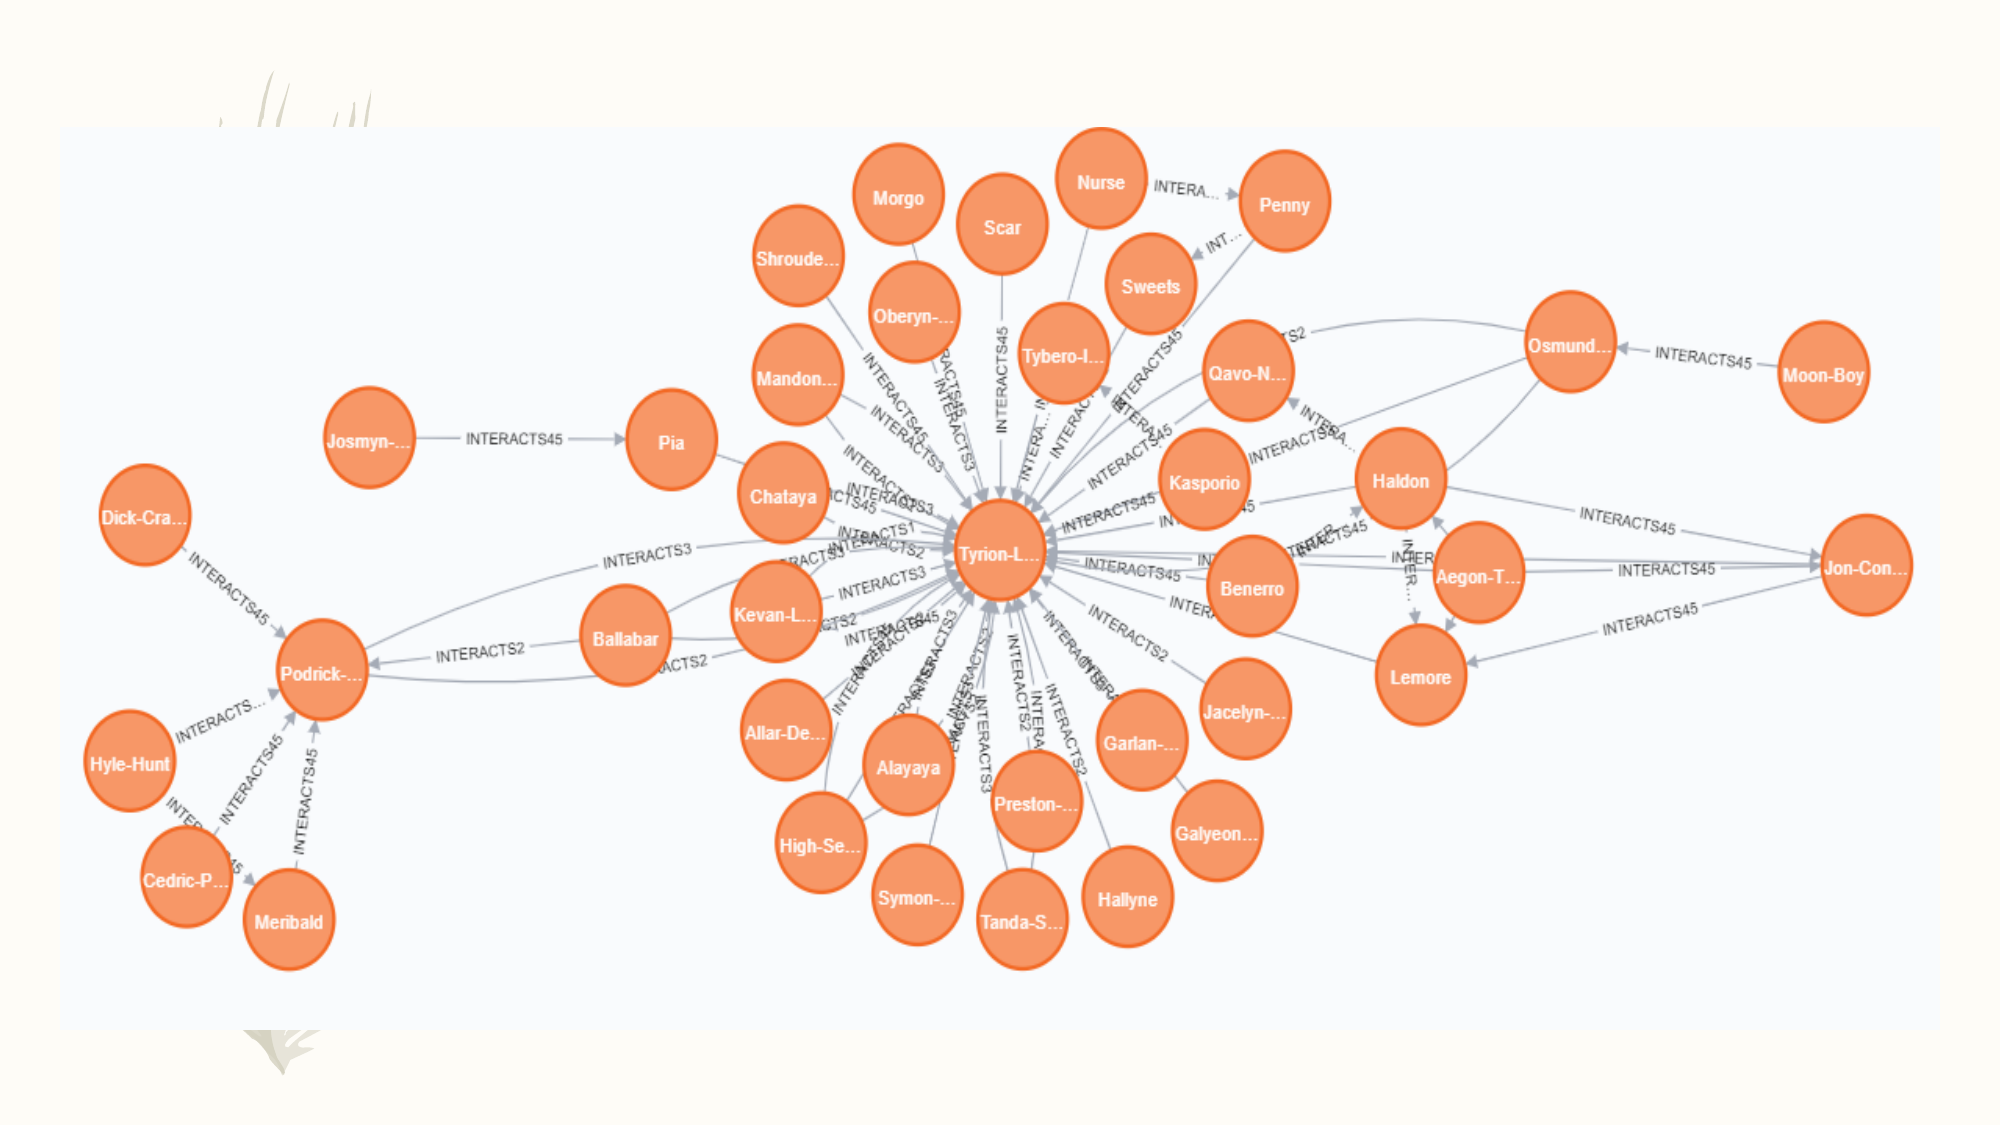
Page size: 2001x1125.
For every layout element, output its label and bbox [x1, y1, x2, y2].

picture [60, 127, 1940, 1030]
